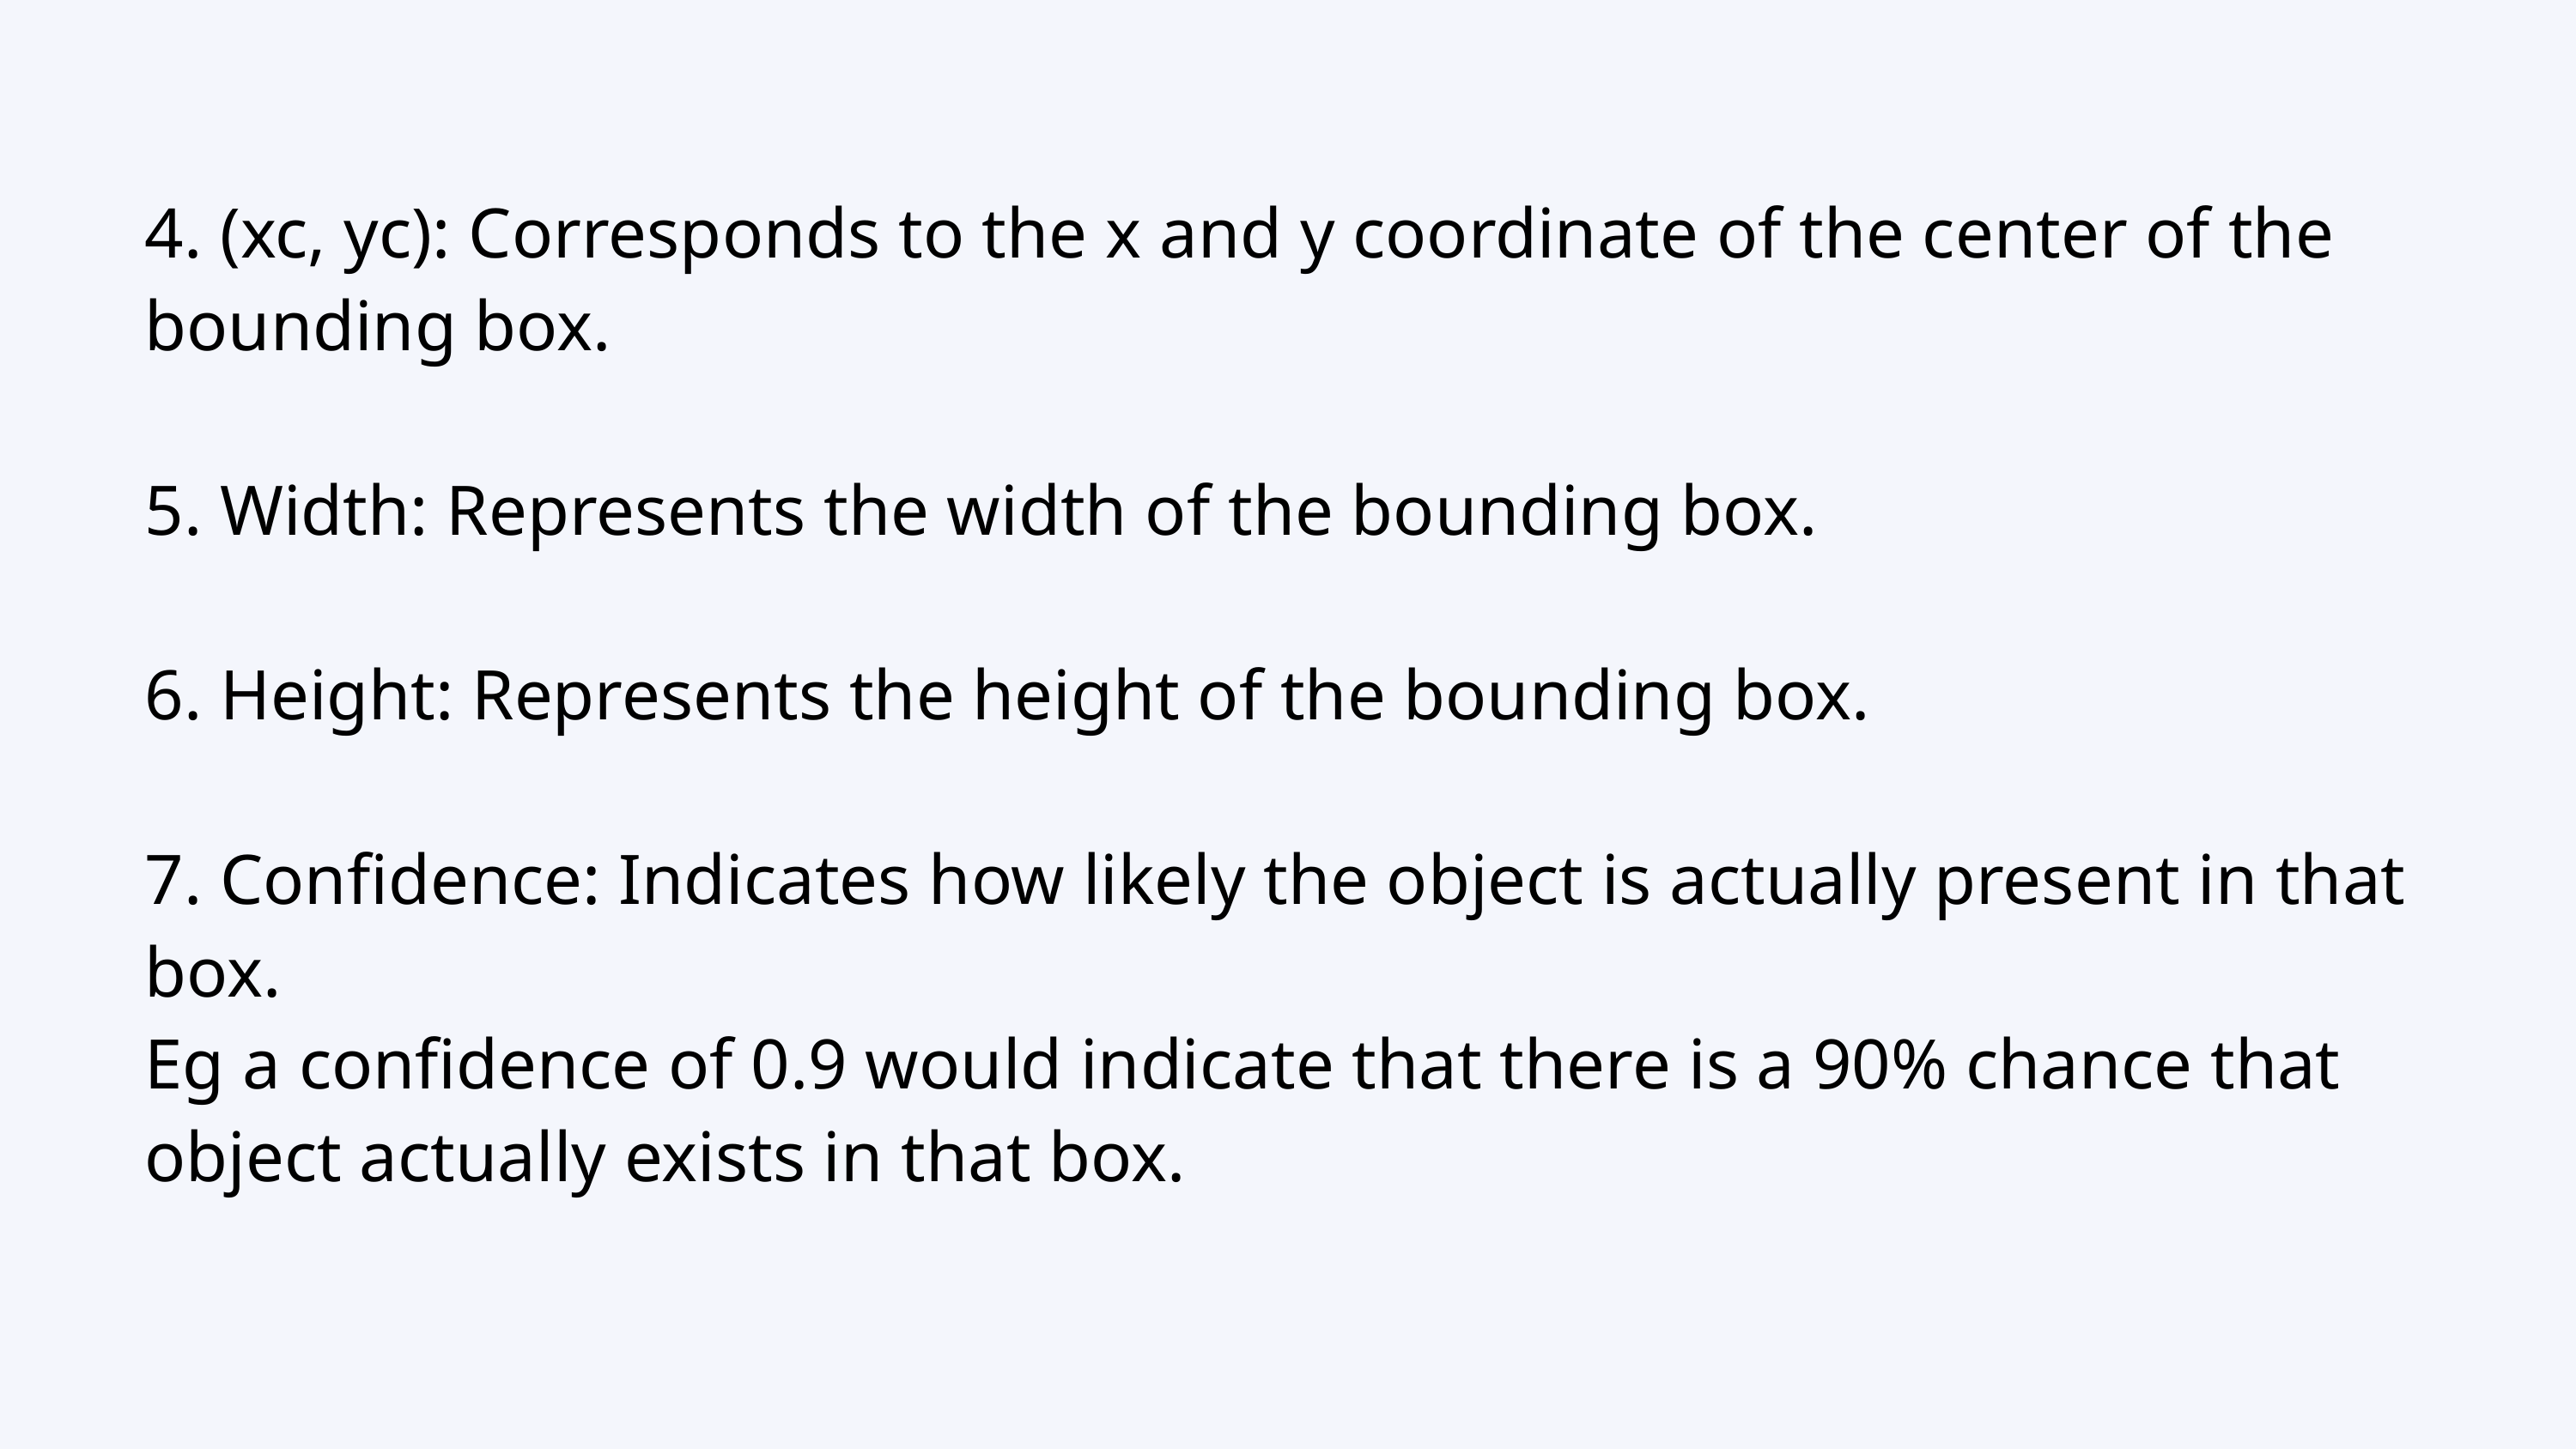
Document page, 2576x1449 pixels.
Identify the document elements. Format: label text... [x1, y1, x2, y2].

text_box 4. (xc, yc): Corresponds to the x and y coordinate of the center of the bounding box. 5. Width: Represents the width of the bounding box. 6. Height: Represents the height of the bounding box. 7. Confidence: Indicates how likely the object is actually present in that box. Eg a confidence of 0.9 would indicate that there is a 90% chance that object actually exists in that box. [144, 179, 2504, 1195]
